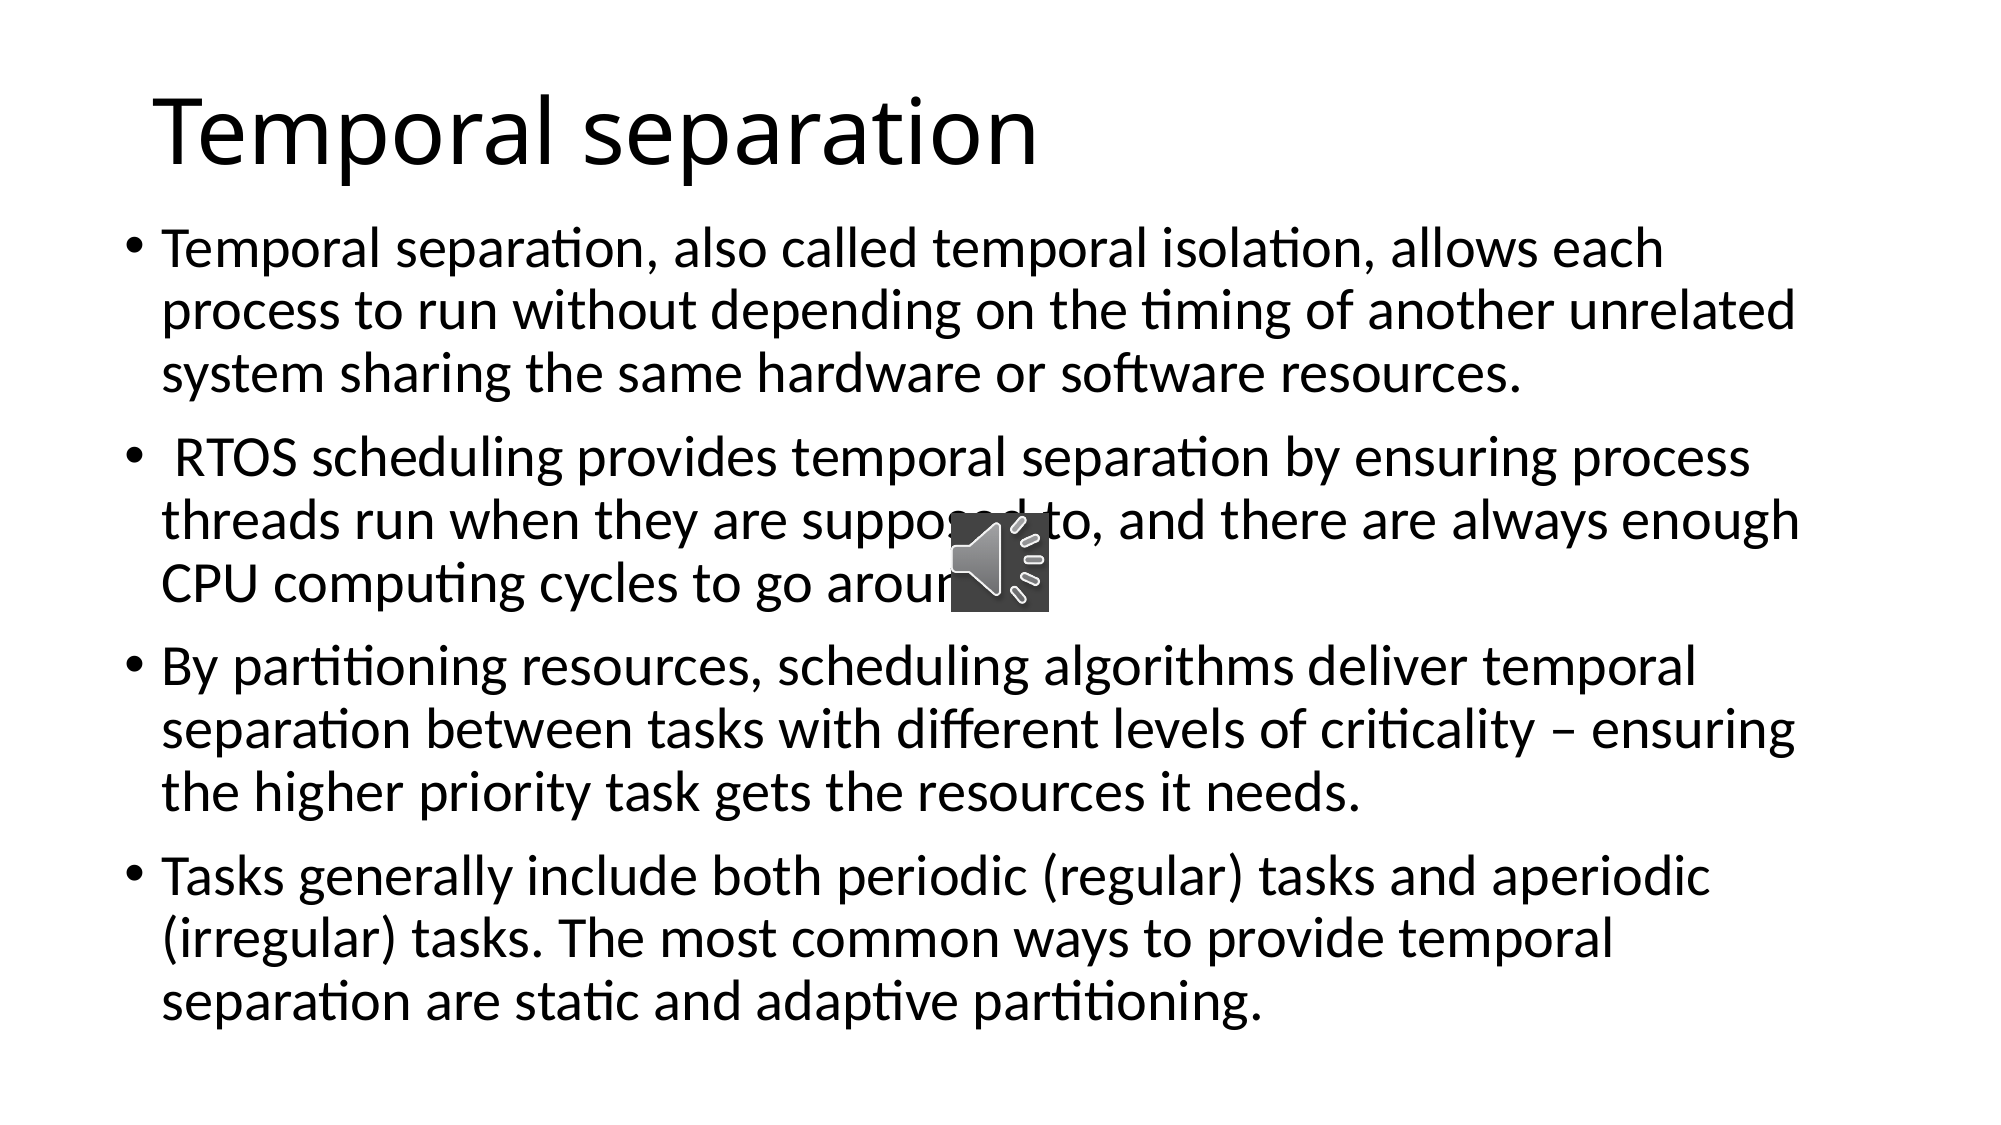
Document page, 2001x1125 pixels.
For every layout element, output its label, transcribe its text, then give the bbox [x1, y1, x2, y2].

list Temporal separation, also called temporal isolation, allows each process to run without depending on the timing of another unrelated system sharing the same hardware or software resources. RTOS scheduling provides temporal separation by ensuring process threads run when they are supposed to, and there are always enough CPU computing cycles to go around. By partitioning resources, scheduling algorithms deliver temporal separation between tasks with different levels of criticality – ensuring the higher priority task gets the resources it needs. Tasks generally include both periodic (regular) tasks and aperiodic (irregular) tasks. The most common ways to provide temporal separation are static and adaptive partitioning. [109, 209, 1835, 1072]
title Temporal separation [137, 59, 1863, 210]
picture [949, 512, 1050, 613]
